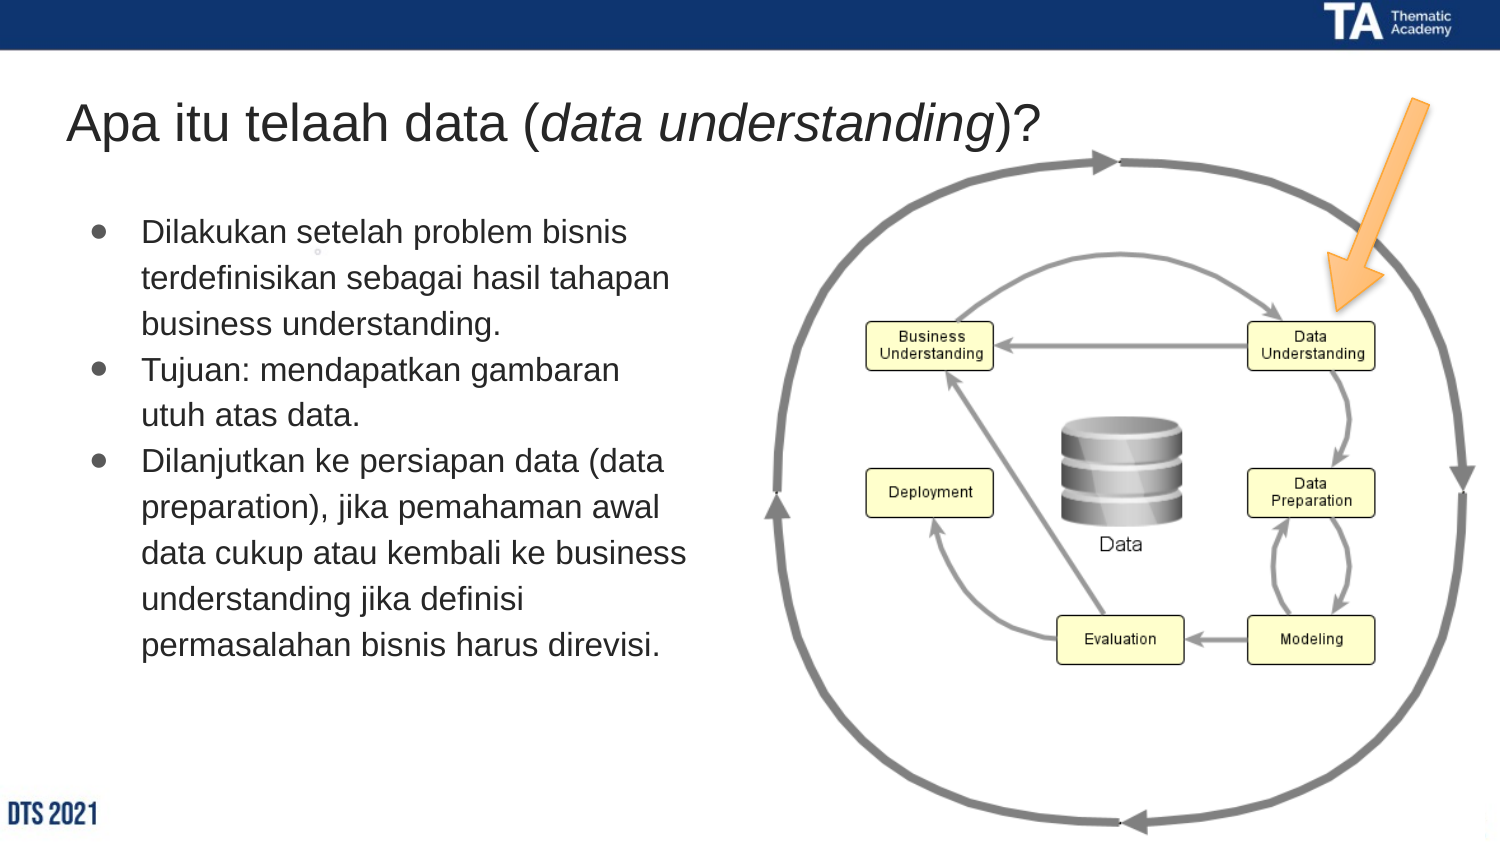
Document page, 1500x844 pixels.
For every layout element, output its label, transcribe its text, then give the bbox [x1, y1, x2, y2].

picture [0, 0, 1500, 844]
list Dilakukan setelah problem bisnis terdefinisikan sebagai hasil tahapan business understanding. Tujuan: mendapatkan gambaran utuh atas data. Dilanjutkan ke persiapan data (data preparation), jika pemahaman awal data cukup atau kembali ke business understanding jika definisi permasalahan bisnis harus direvisi. [51, 189, 708, 750]
title Apa itu telaah data (data understanding)? [51, 72, 1449, 167]
